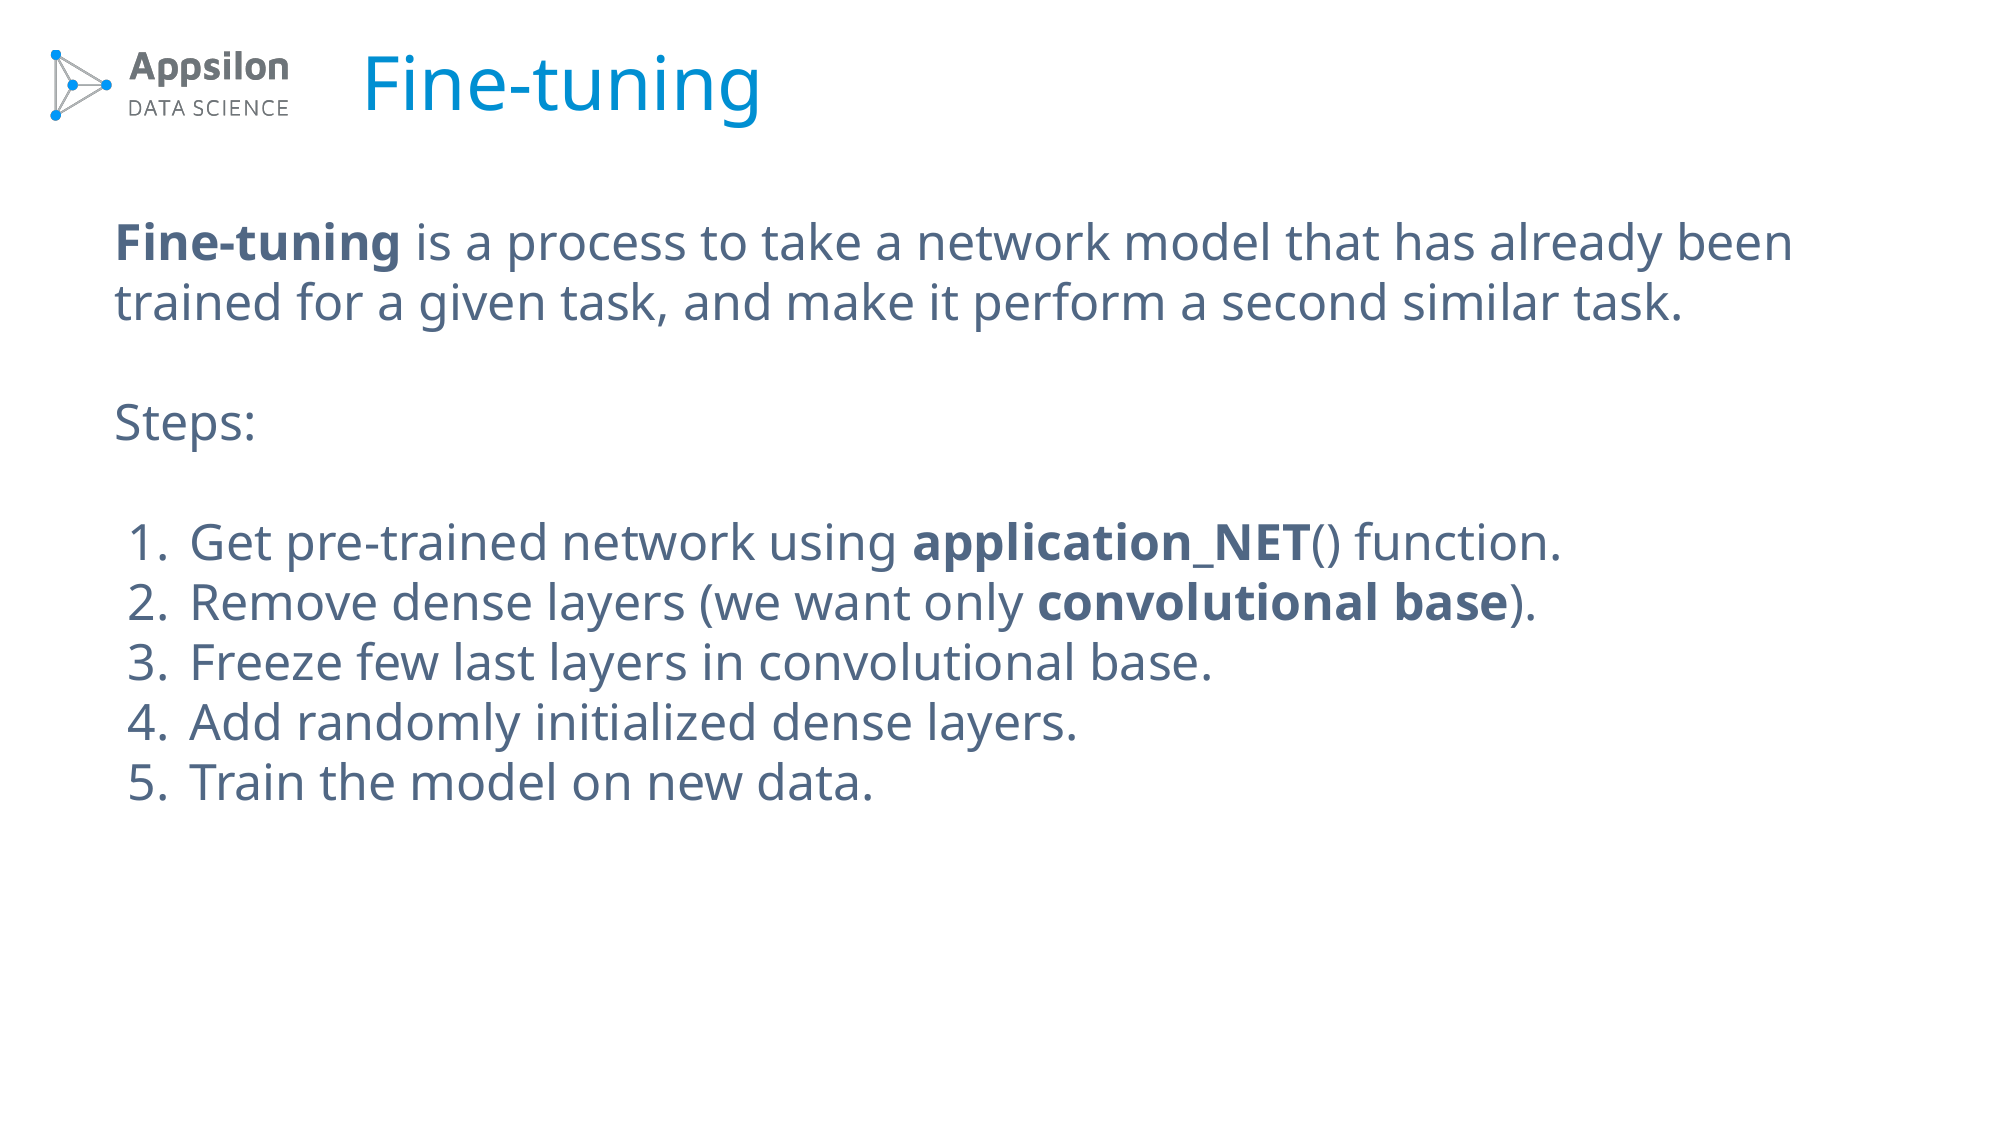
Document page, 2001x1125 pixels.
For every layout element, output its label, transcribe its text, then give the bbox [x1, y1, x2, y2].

text_box Fine-tuning [346, 7, 1898, 164]
picture [49, 50, 288, 122]
text_box Fine-tuning is a process to take a network model that has already been trained for a given task, and make it perform a second similar task. Steps: Get pre-trained network using application_NET() function. Remove dense layers (we want only convolutional base). Freeze few last layers in convolutional base. Add randomly initialized dense layers. Train the model on new data. [100, 195, 1835, 929]
